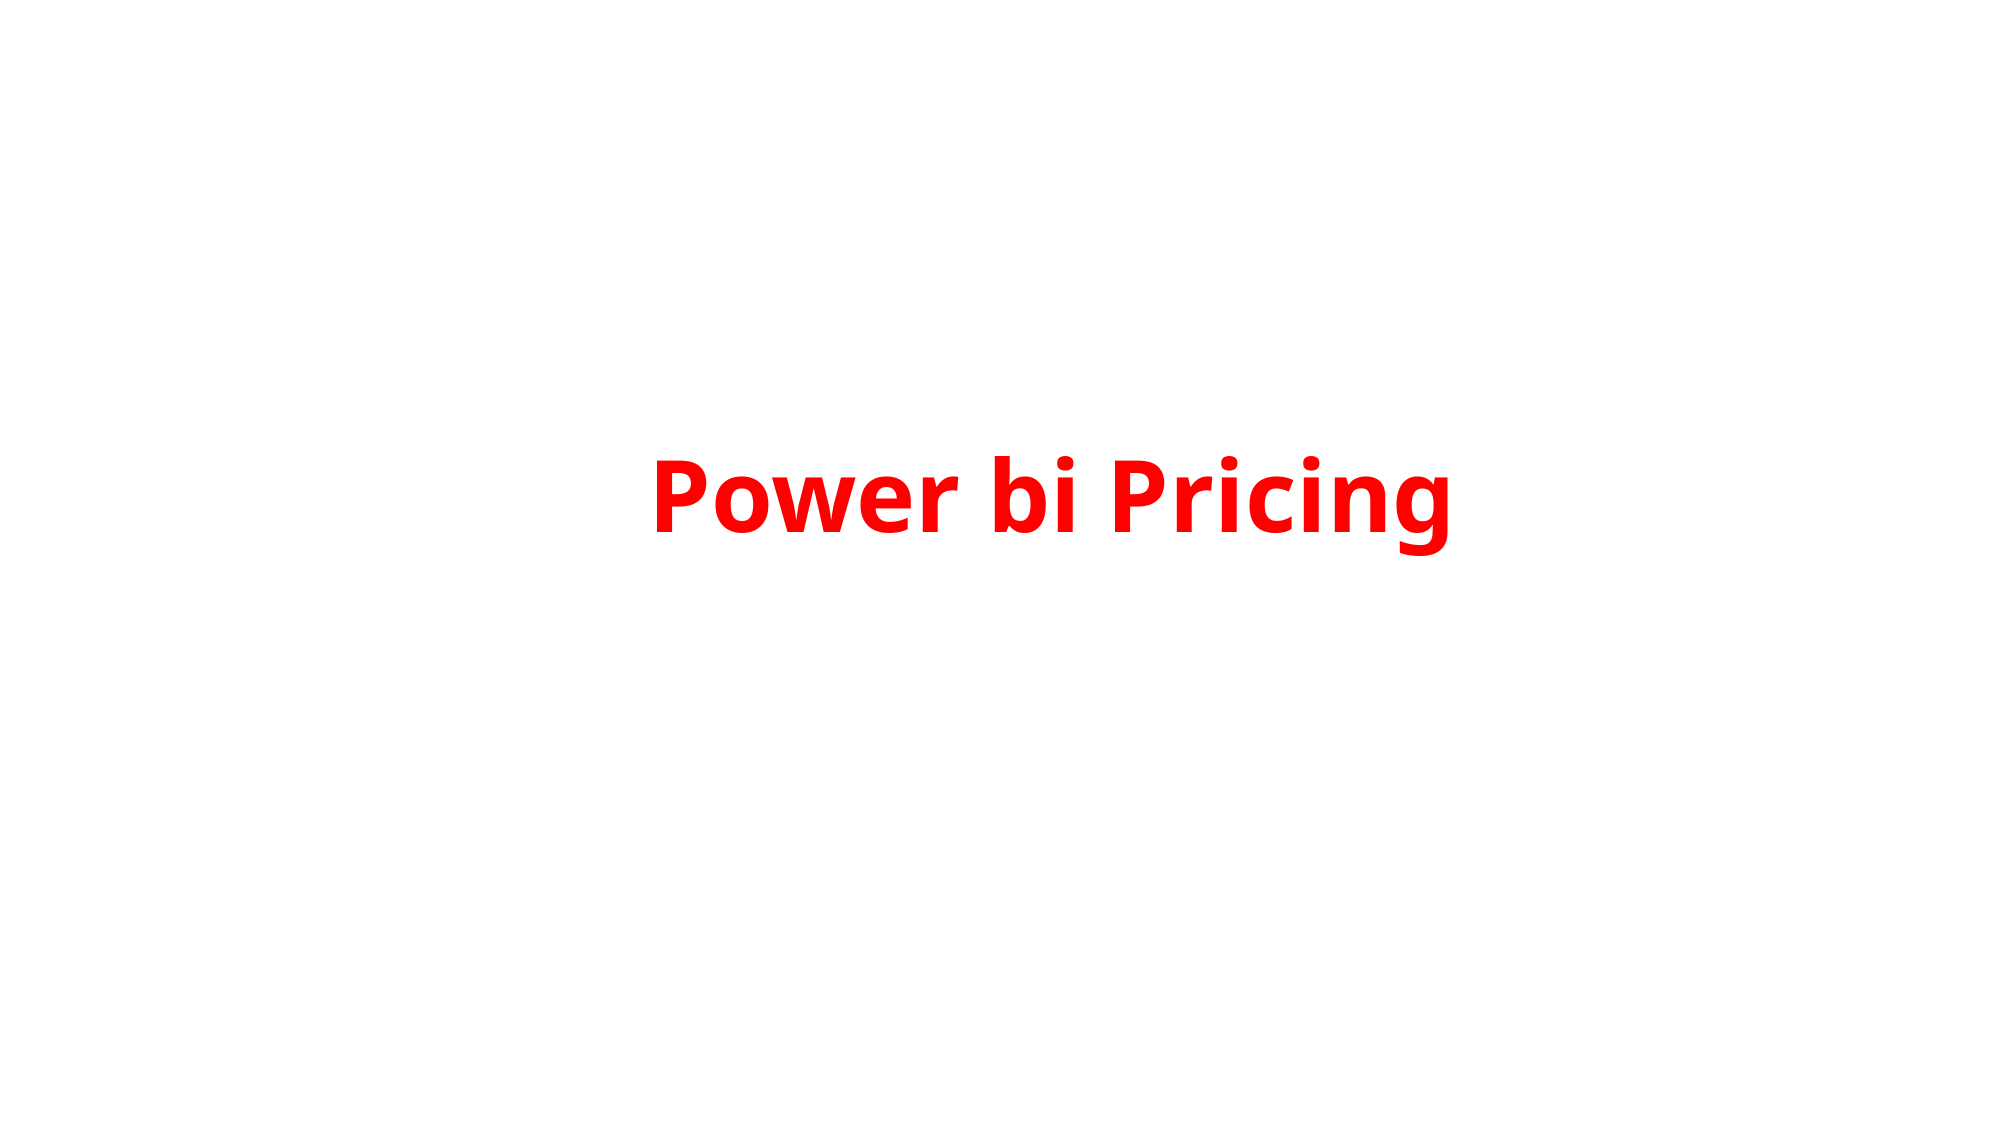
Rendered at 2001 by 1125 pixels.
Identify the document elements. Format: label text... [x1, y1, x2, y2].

title Power bi Pricing [190, 391, 1916, 609]
